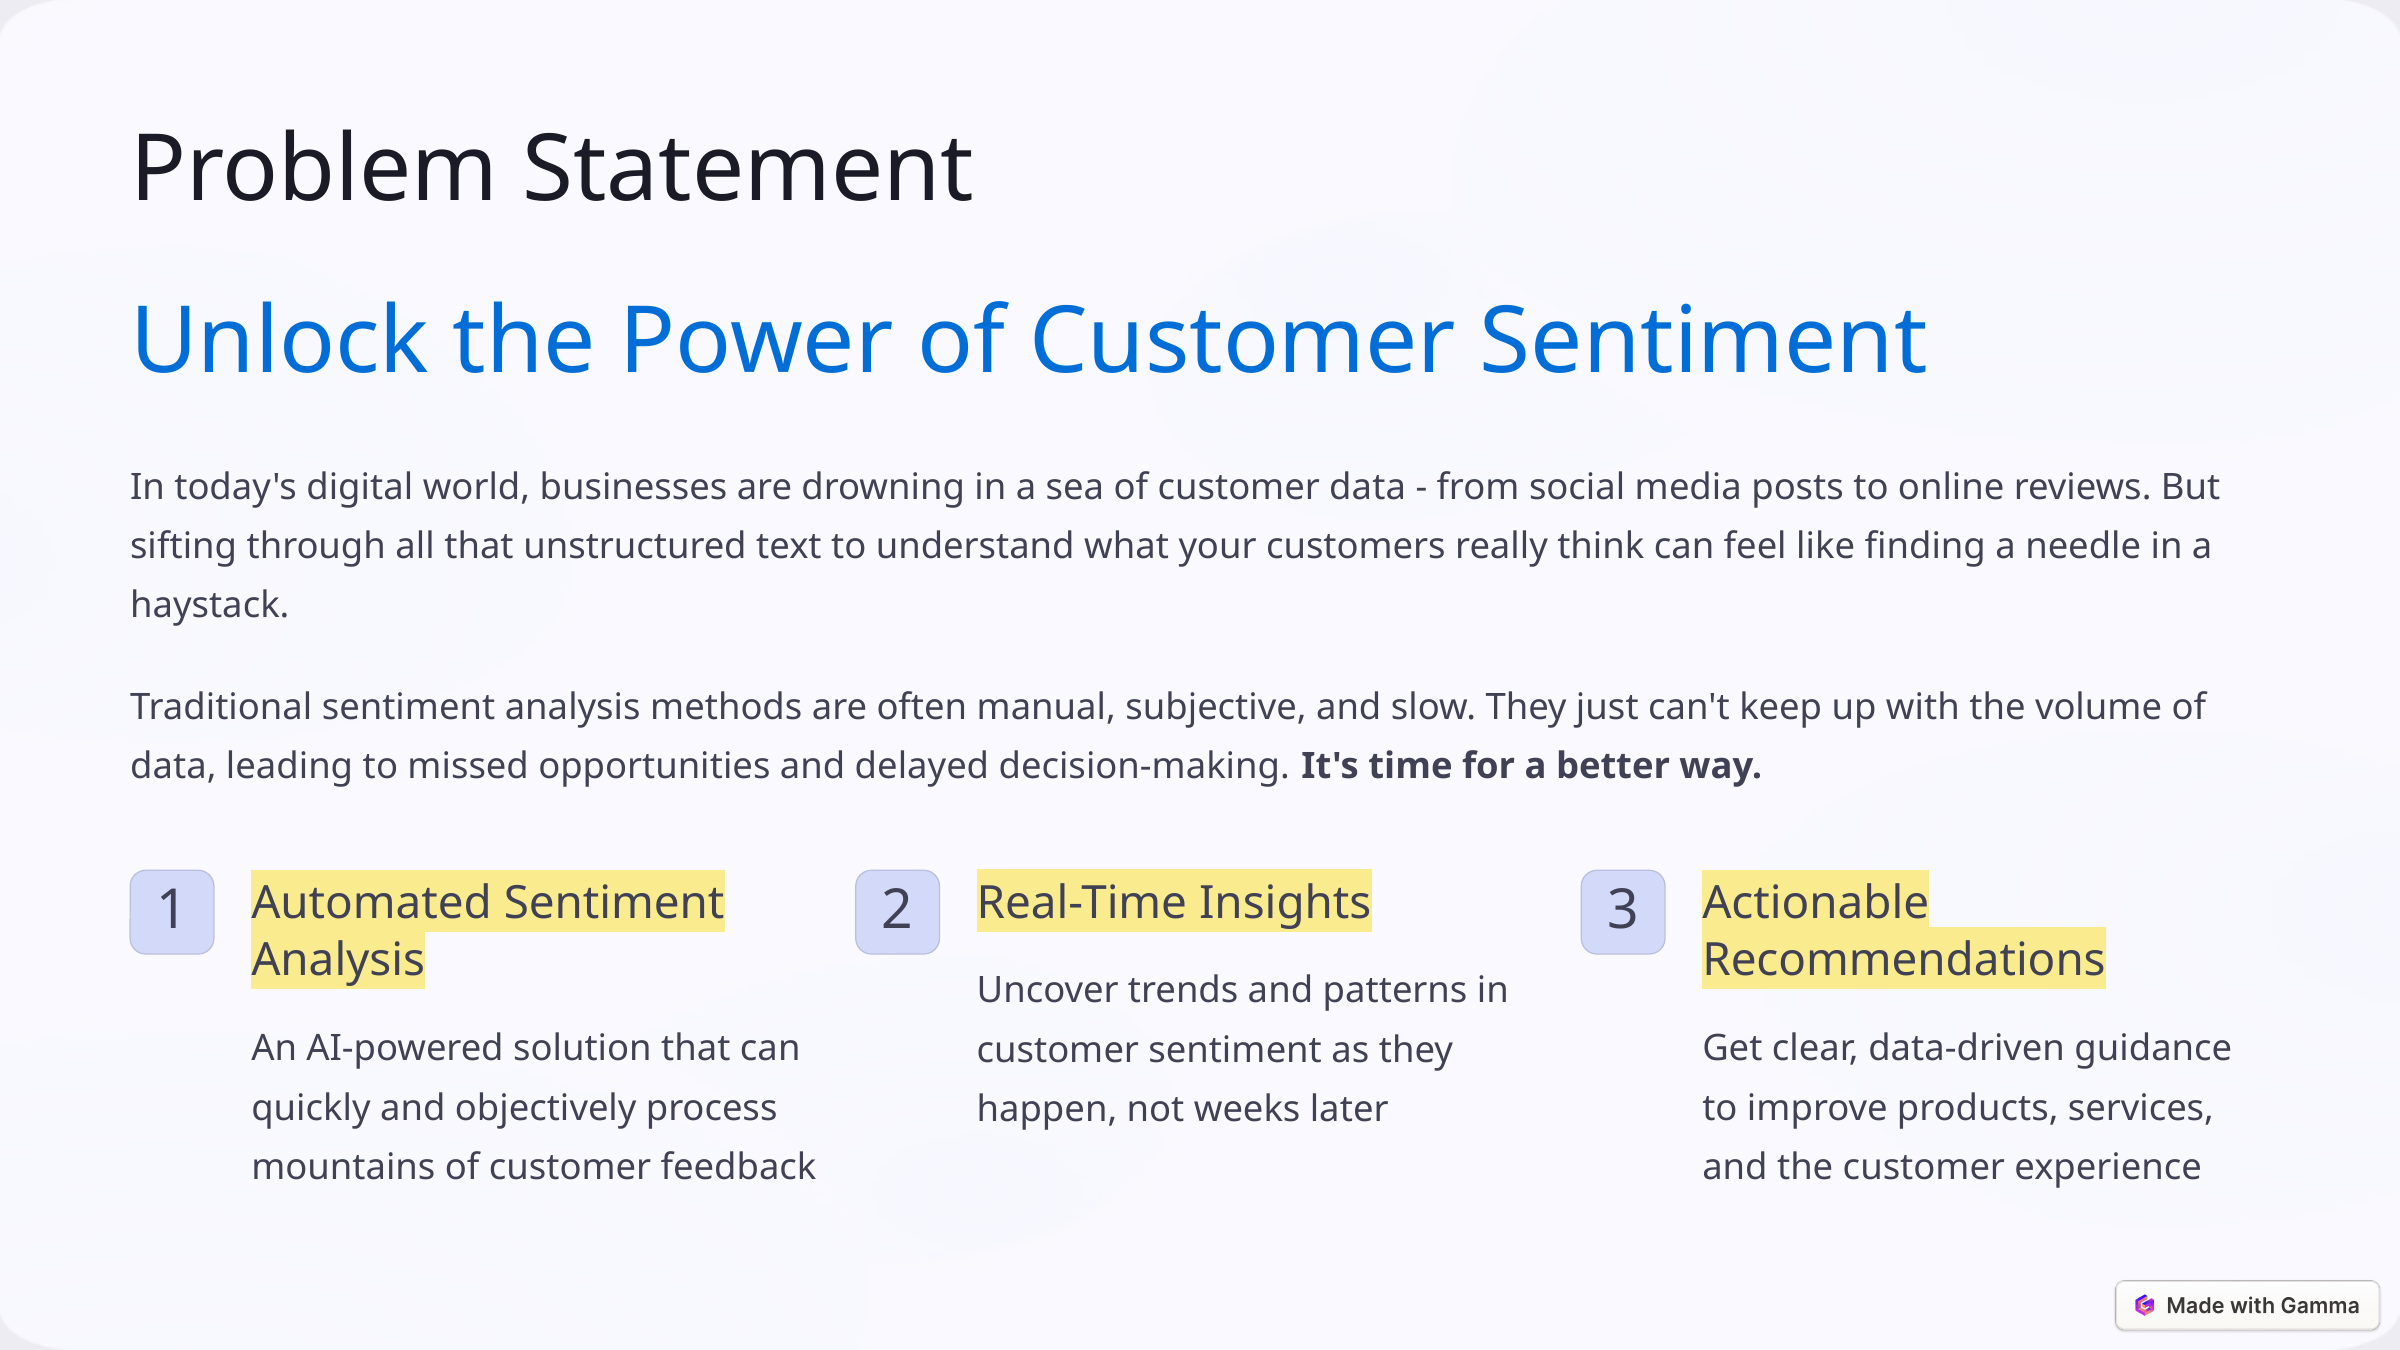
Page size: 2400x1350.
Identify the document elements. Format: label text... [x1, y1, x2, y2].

text_box 2 [883, 884, 913, 941]
text_box Uncover trends and patterns in customer sentiment as they happen, not weeks later [976, 950, 1545, 1130]
picture [2106, 1271, 2389, 1339]
text_box Problem Statement [130, 102, 1061, 220]
text_box [130, 870, 214, 955]
text_box Traditional sentiment analysis methods are often manual, subjective, and slow. They just can't keep up with the volume of data, leading to missed opportunities and delayed decision-making. It's time for a better way. [130, 667, 2270, 787]
text_box Automated Sentiment Analysis [251, 870, 819, 987]
text_box Unlock the Power of Customer Sentiment [130, 275, 1931, 392]
text_box Real-Time Insights [976, 870, 1442, 929]
text_box Actionable Recommendations [1702, 870, 2270, 987]
text_box Get clear, data-driven guidance to improve products, services, and the customer experience [1702, 1008, 2270, 1188]
text_box [855, 870, 940, 955]
text_box [1581, 870, 1666, 955]
text_box In today's digital world, businesses are drowning in a sea of customer data - from social media posts to online reviews. But sifting through all that unstructured text to understand what your customers really think can feel like finding a needle in a haystack. [130, 447, 2270, 626]
text_box An AI-powered solution that can quickly and objectively process mountains of customer feedback [251, 1008, 819, 1247]
text_box 1 [163, 884, 181, 941]
text_box 3 [1607, 884, 1639, 941]
